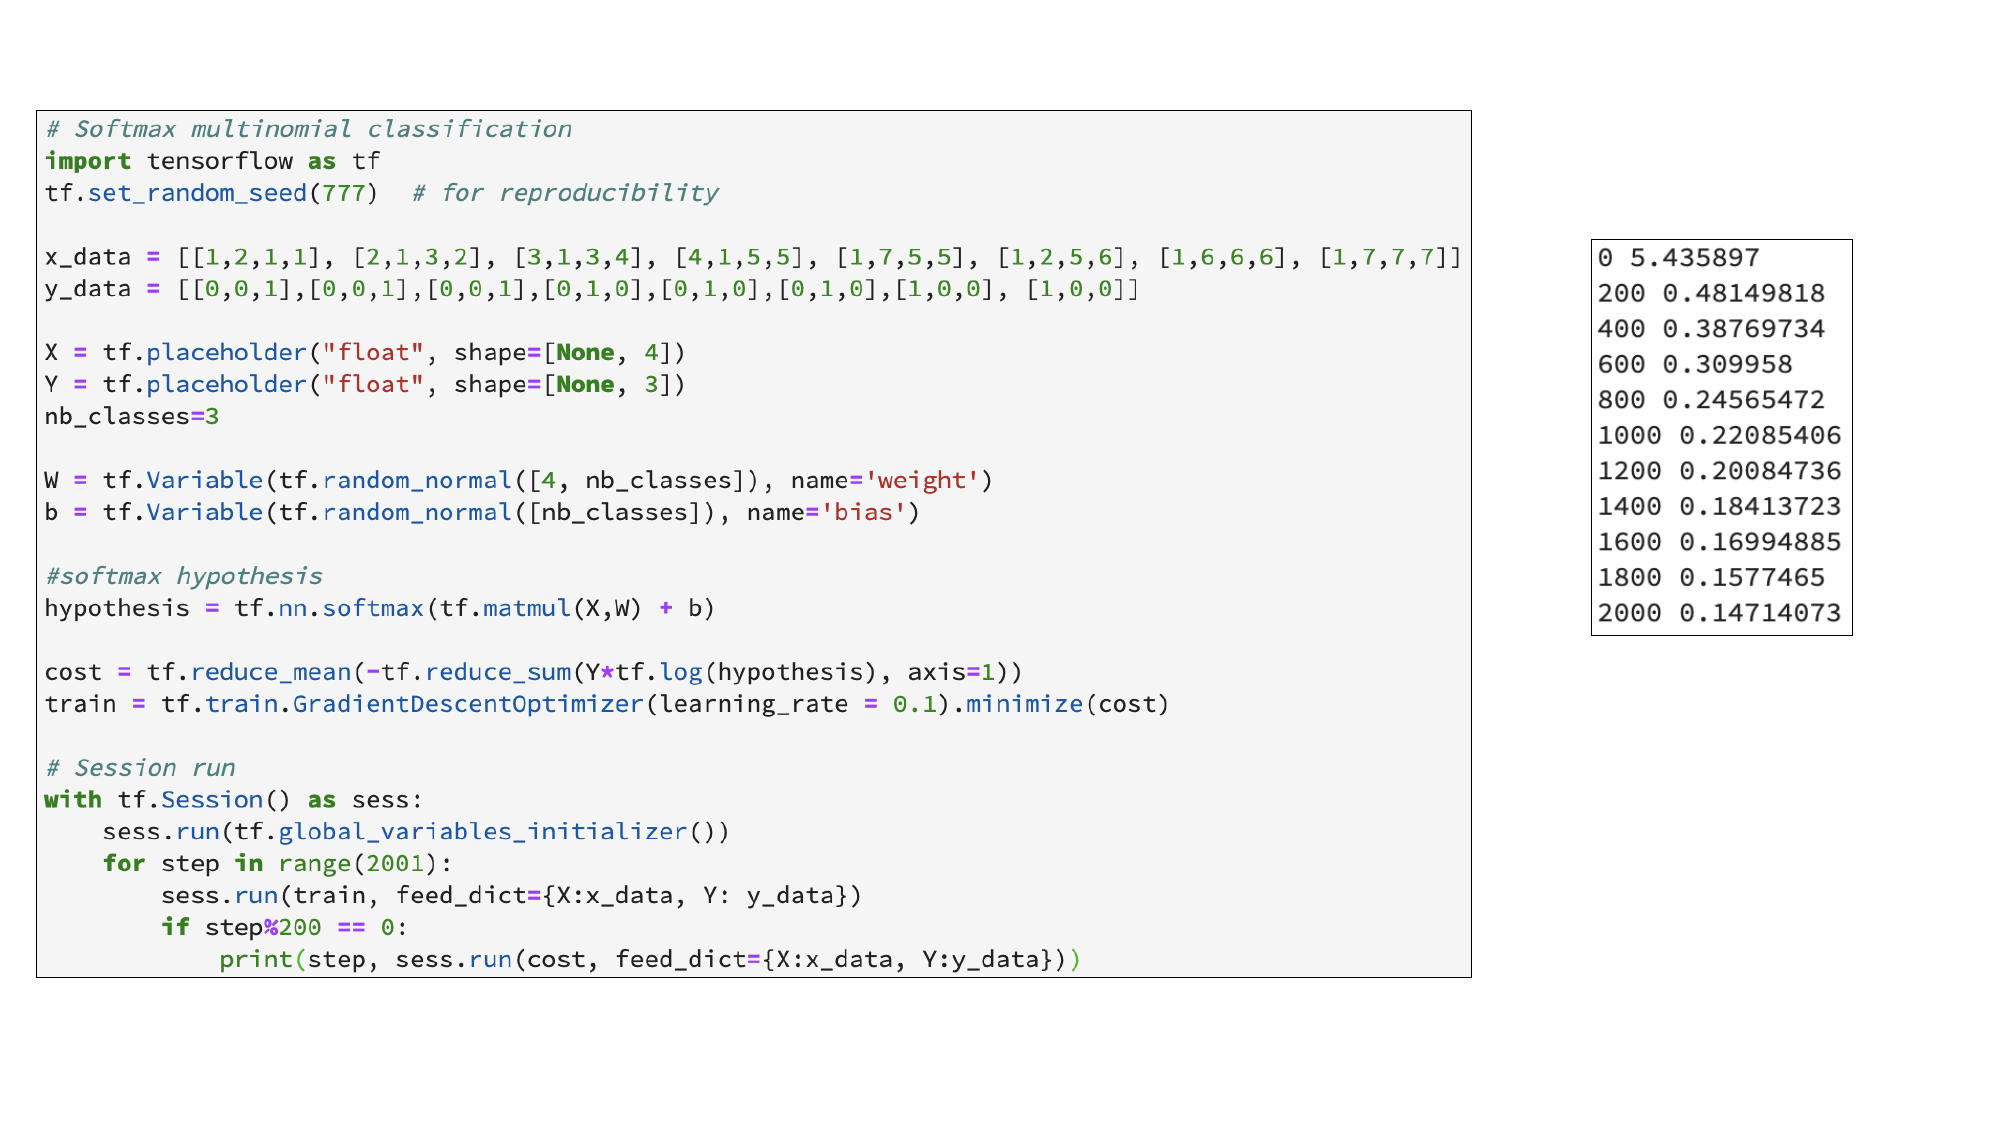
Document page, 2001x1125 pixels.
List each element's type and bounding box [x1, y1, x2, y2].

picture [1591, 239, 1853, 636]
picture [36, 110, 1472, 978]
